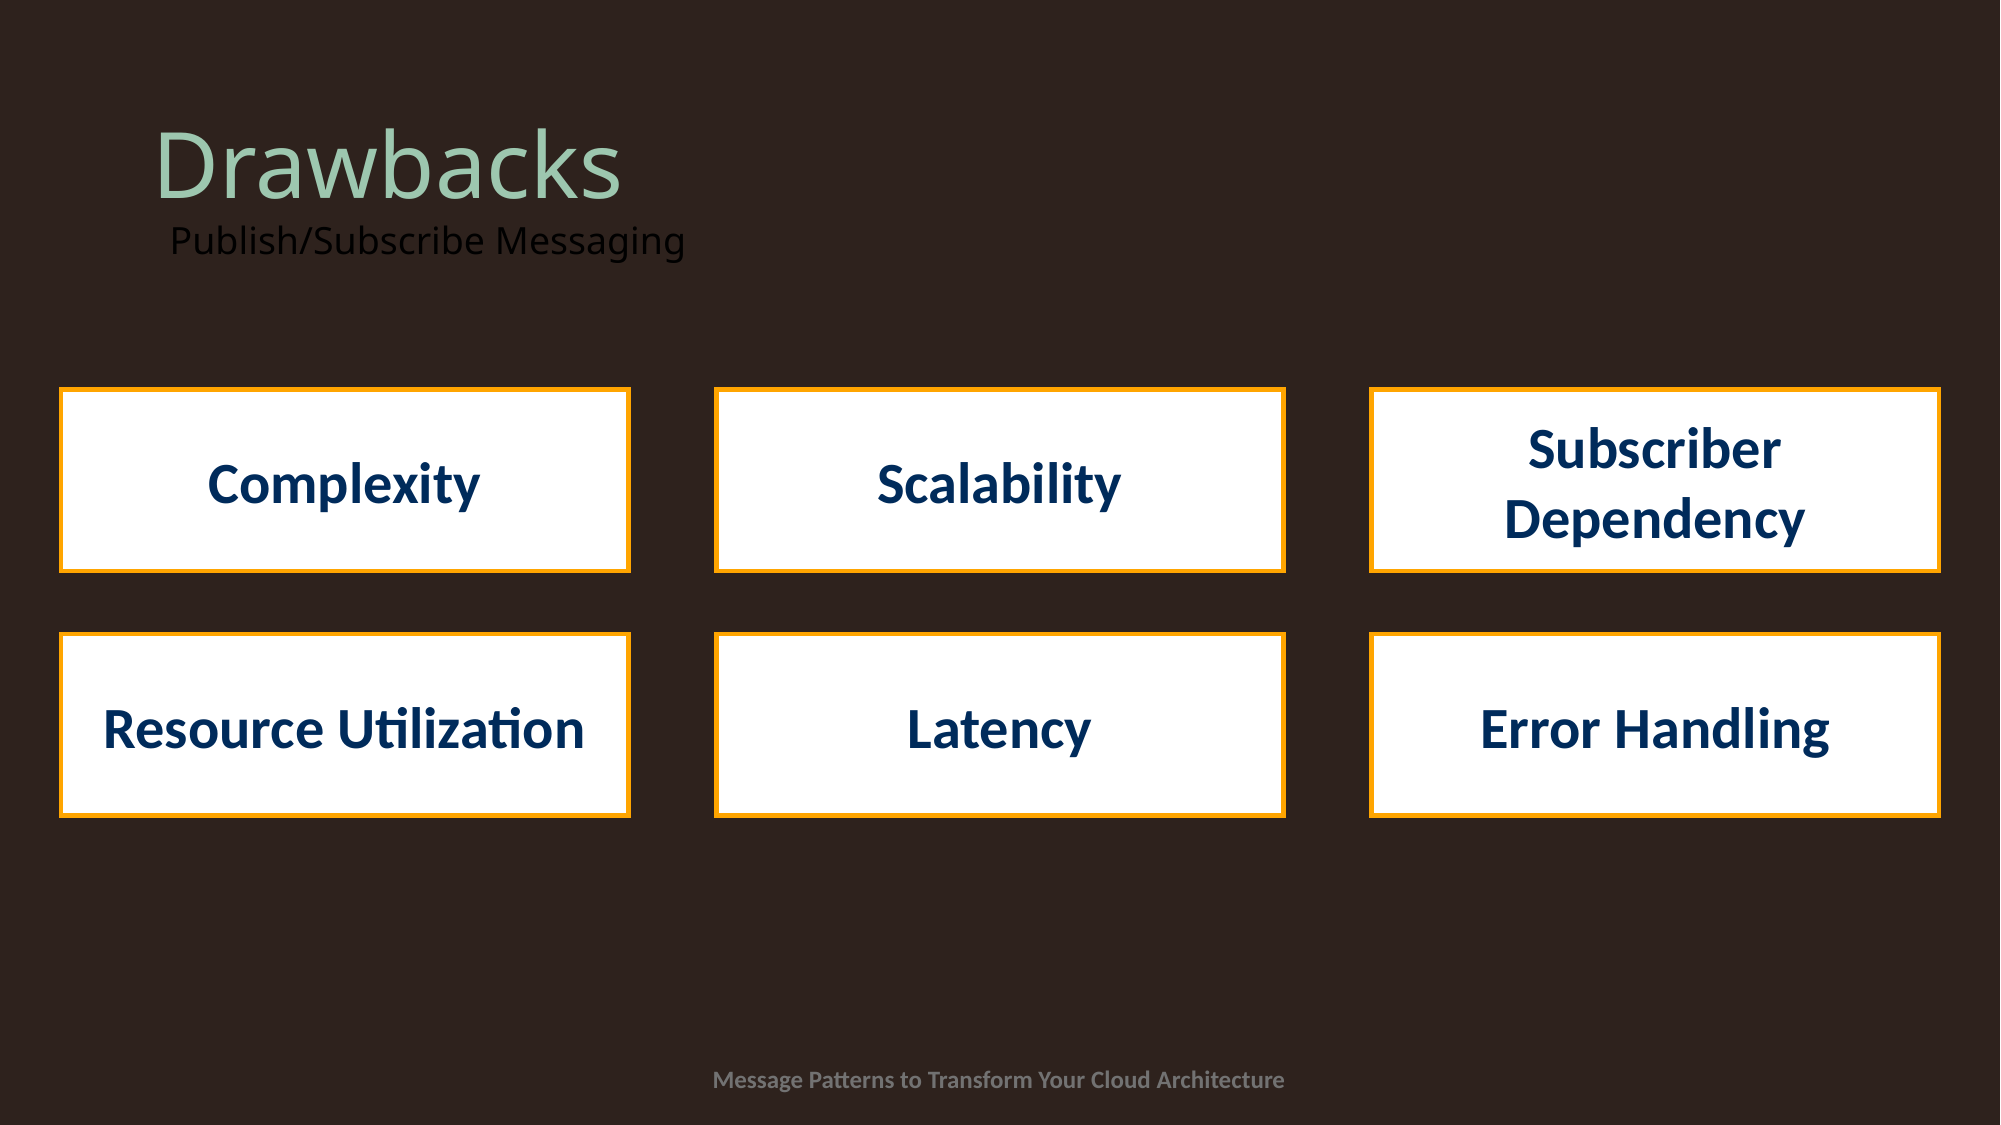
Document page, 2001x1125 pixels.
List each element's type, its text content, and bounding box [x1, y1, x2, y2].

text_box Resource Utilization [60, 633, 629, 817]
title Drawbacks [137, 59, 1863, 278]
text_box Publish/Subscribe Messaging [154, 209, 702, 270]
text_box Scalability [715, 388, 1285, 572]
text_box Error Handling [1371, 633, 1940, 817]
text_box Subscriber Dependency [1371, 388, 1940, 572]
text_box Latency [715, 633, 1285, 817]
text_box Complexity [60, 388, 629, 572]
